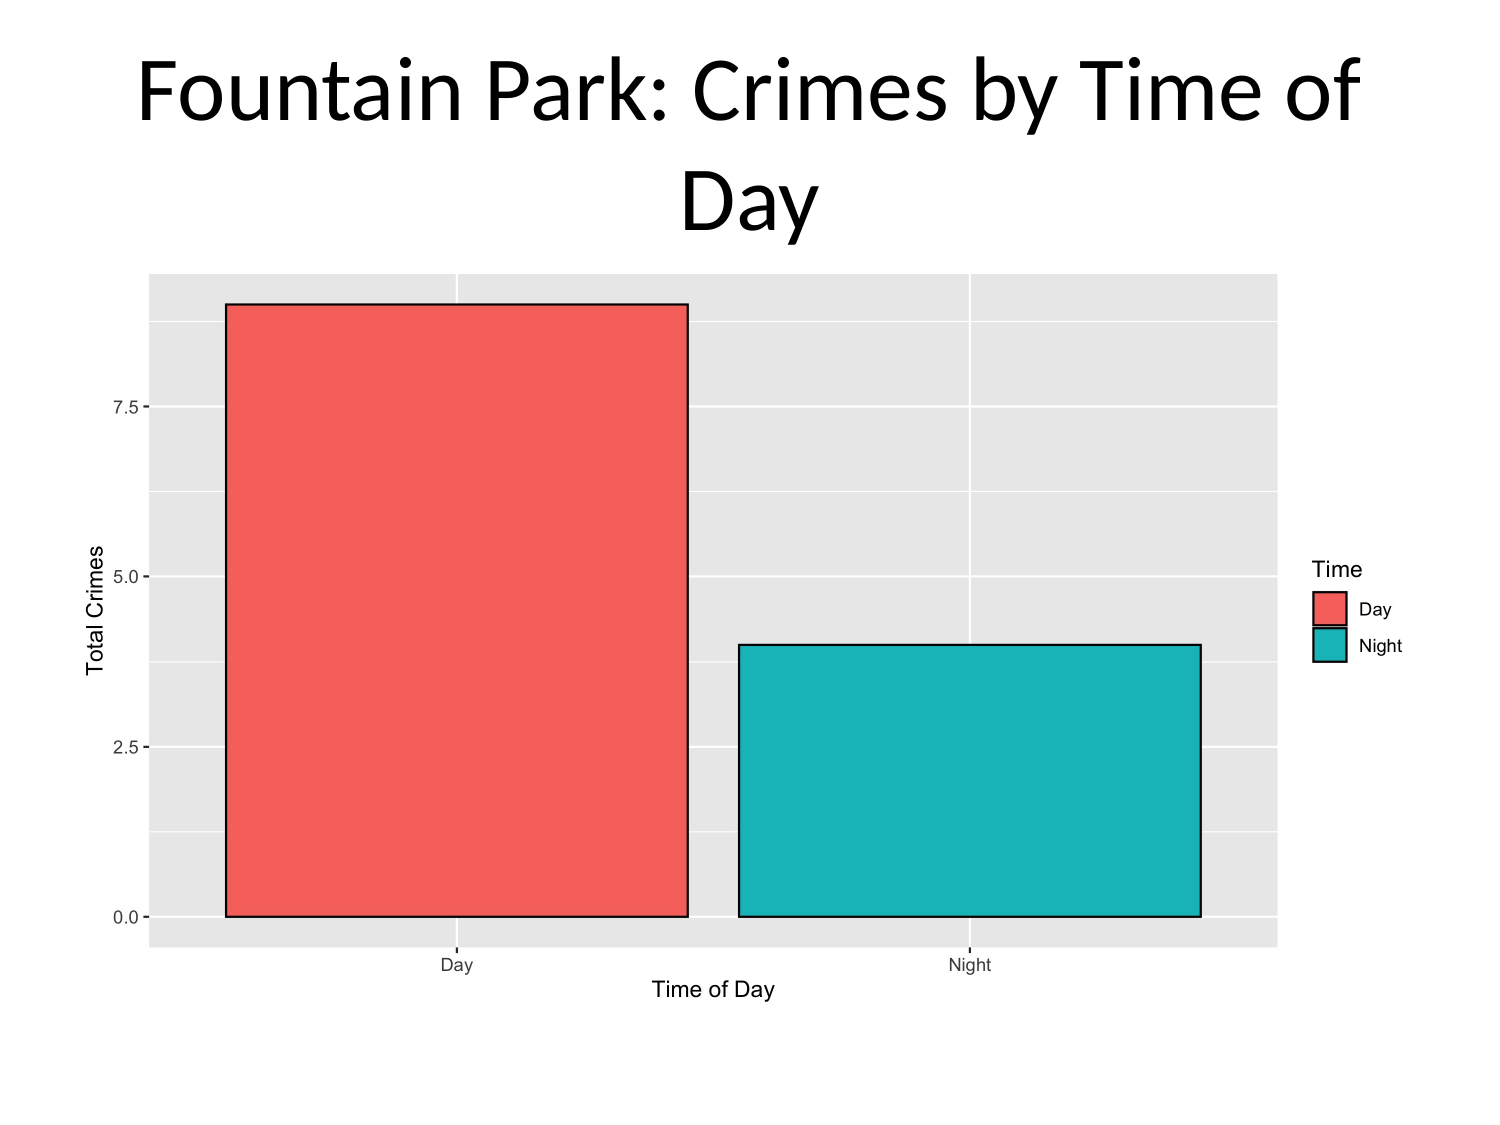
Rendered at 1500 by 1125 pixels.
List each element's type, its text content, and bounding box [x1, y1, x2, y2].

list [74, 262, 1426, 1013]
title Fountain Park: Crimes by Time of Day [75, 45, 1425, 233]
